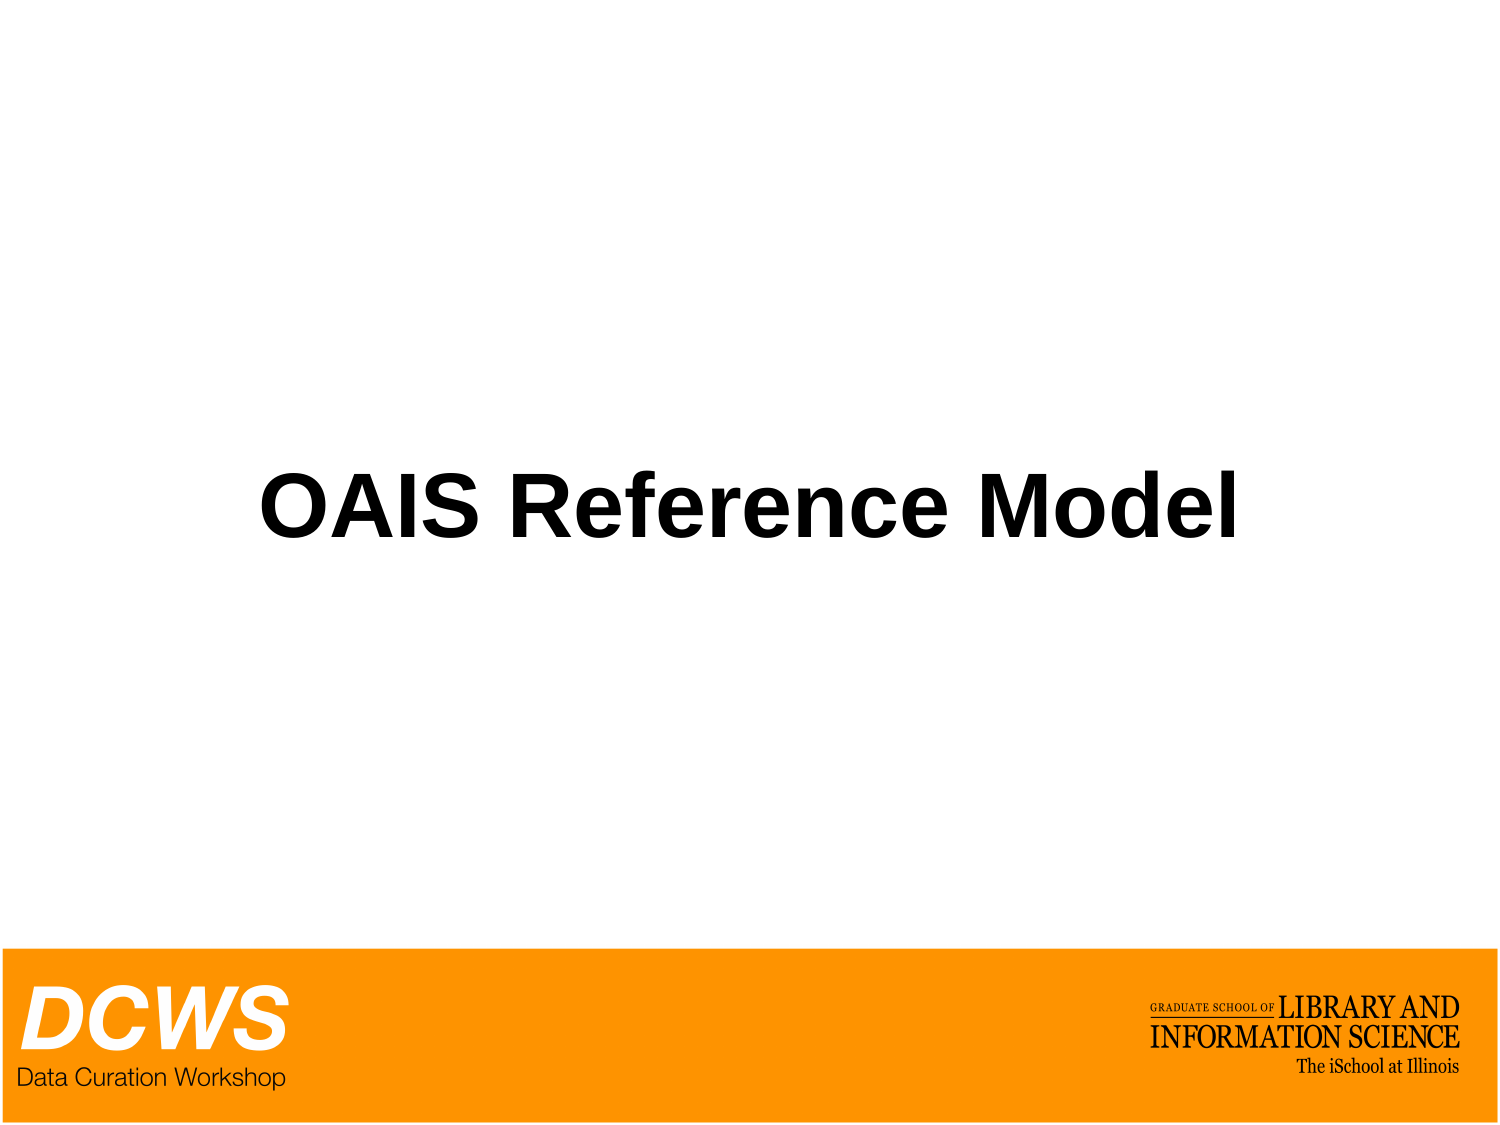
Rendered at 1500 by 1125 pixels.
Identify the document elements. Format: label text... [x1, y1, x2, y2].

picture [0, 944, 1500, 1125]
title OAIS Reference Model [112, 379, 1388, 621]
